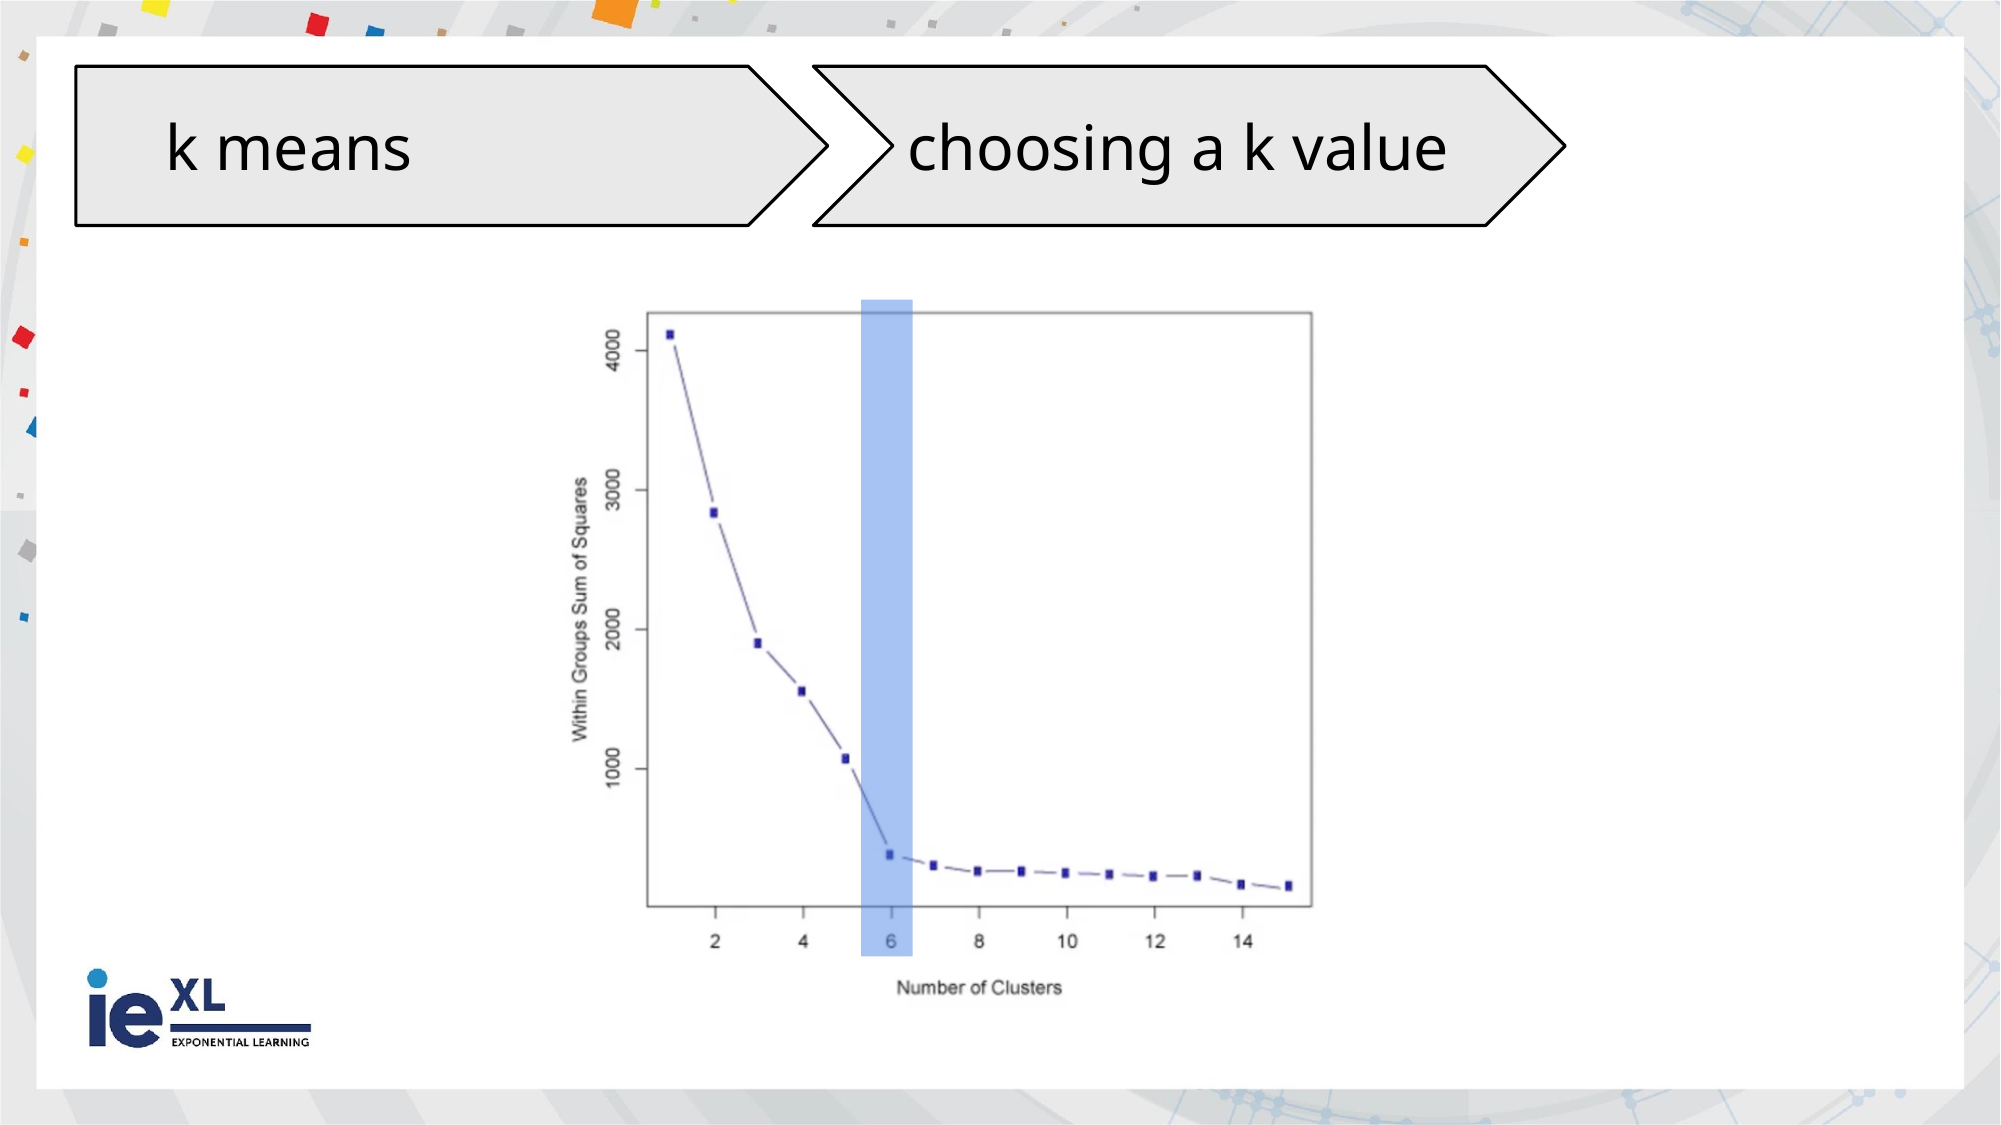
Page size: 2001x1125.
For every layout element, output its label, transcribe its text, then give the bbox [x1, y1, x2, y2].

text_box choosing a k value [813, 66, 1566, 226]
picture [0, 0, 2001, 1125]
text_box k means [75, 66, 828, 226]
